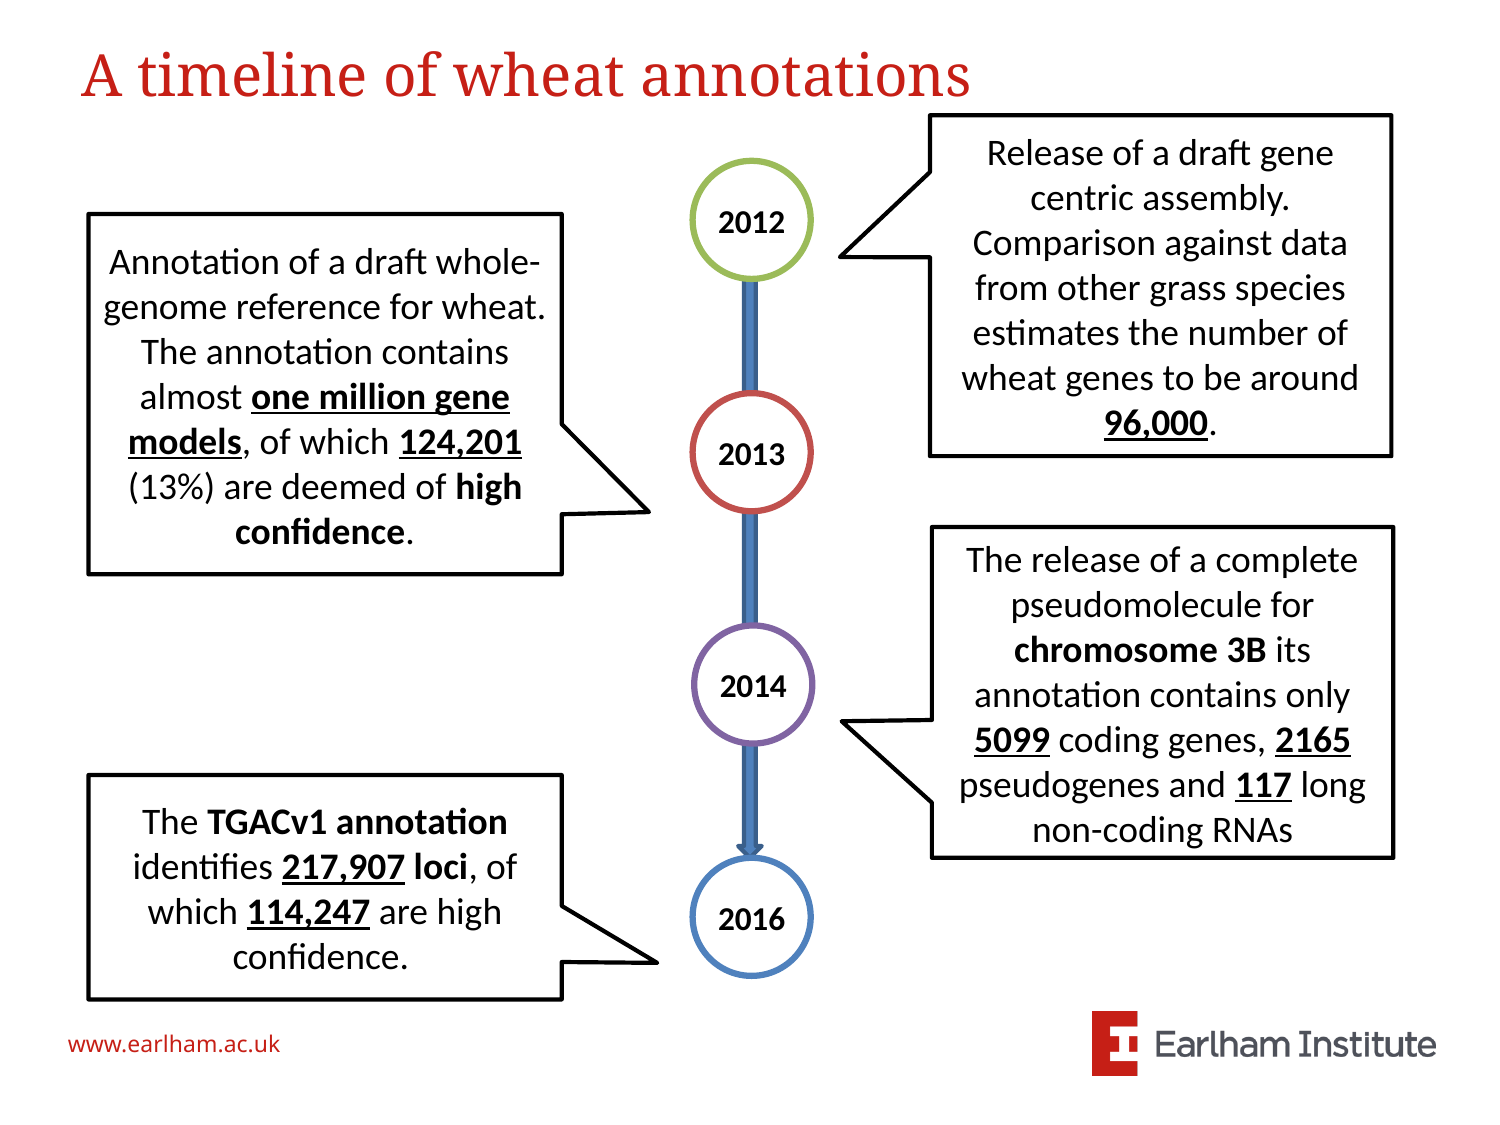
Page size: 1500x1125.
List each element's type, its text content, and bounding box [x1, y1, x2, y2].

text_box 2016 [690, 855, 813, 978]
text_box The release of a complete pseudomolecule for chromosome 3B its annotation contains only 5099 coding genes, 2165 pseudogenes and 117 long non-coding RNAs [839, 524, 1396, 860]
text_box Release of a draft gene centric assembly. Comparison against data from other grass species estimates the number of wheat genes to be around 96,000. [837, 113, 1394, 459]
text_box [741, 513, 758, 624]
text_box 2013 [690, 391, 813, 514]
text_box [736, 745, 764, 856]
text_box [741, 281, 758, 391]
text_box 2014 [692, 623, 815, 746]
text_box The TGACv1 annotation identifies 217,907 loci, of which 114,247 are high confidence. [86, 772, 660, 1002]
picture [1092, 1011, 1436, 1076]
title A timeline of wheat annotations [66, 30, 1437, 219]
text_box Annotation of a draft whole-genome reference for wheat. The annotation contains almost one million gene models, of which 124,201 (13%) are deemed of high confidence. [86, 211, 651, 577]
text_box 2012 [690, 158, 813, 282]
